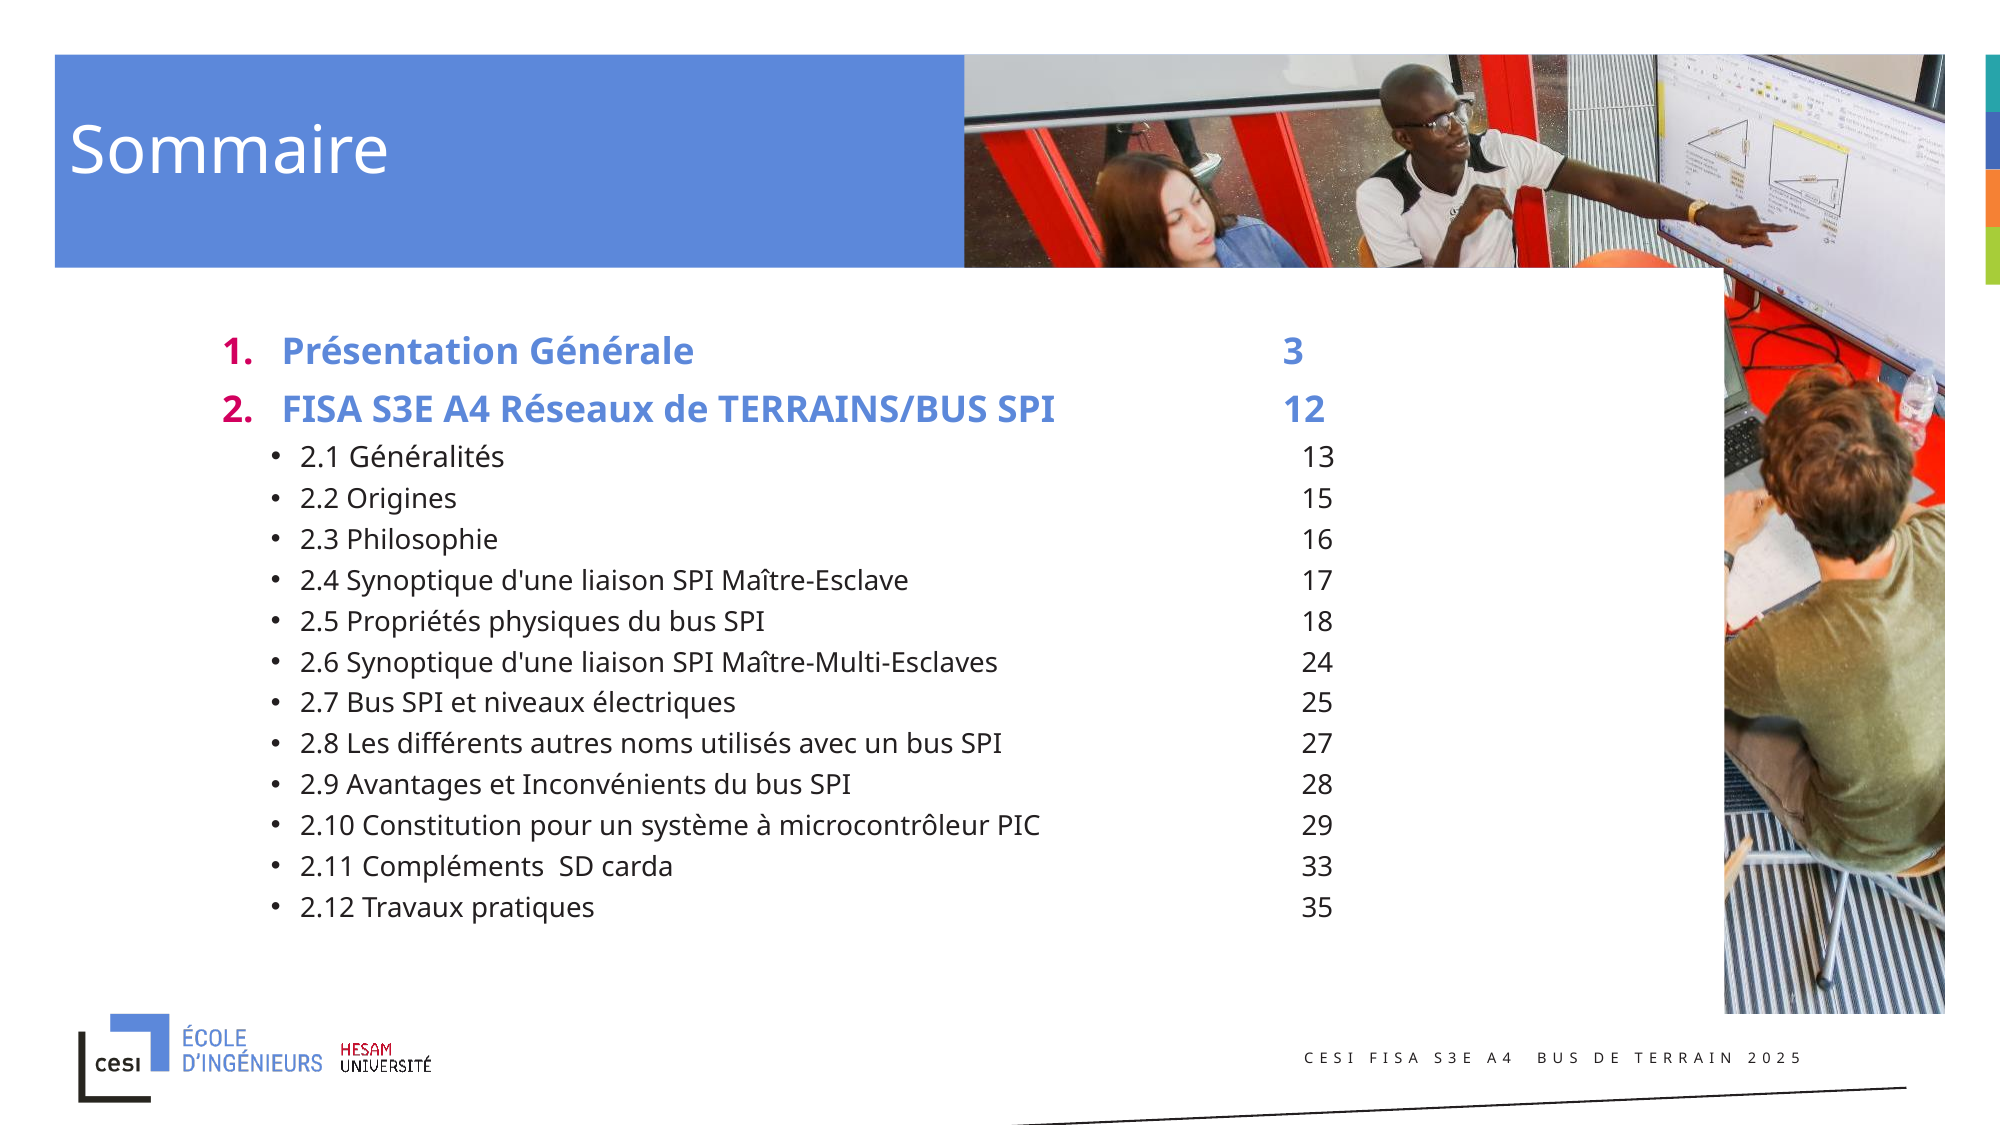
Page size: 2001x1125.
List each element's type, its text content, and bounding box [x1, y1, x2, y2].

picture [964, 54, 1945, 1015]
footer CESI FISA S3E A4 Bus de Terrain 2025 [1175, 1027, 1816, 1088]
title Sommaire [55, 77, 964, 226]
picture [12, 949, 433, 1125]
list Présentation Générale 3 FISA S3E A4 Réseaux de TERRAINS/BUS SPI 12 2.1 Généralités 13 2.2 Origines 15 2.3 Philosophie 16 2.4 Synoptique d'une liaison SPI Maître-Esclave 17 2.5 Propriétés physiques du bus SPI 18 2.6 Synoptique d'une liaison SPI Maître-Multi-Esclaves 24 2.7 Bus SPI et niveaux électriques 25 2.8 Les différents autres noms utilisés avec un bus SPI 27 2.9 Avantages et Inconvénients du bus SPI 28 2.10 Constitution pour un système à microcontrôleur PIC 29 2.11 Compléments SD carda 33 2.12 Travaux pratiques 35 [220, 326, 964, 941]
